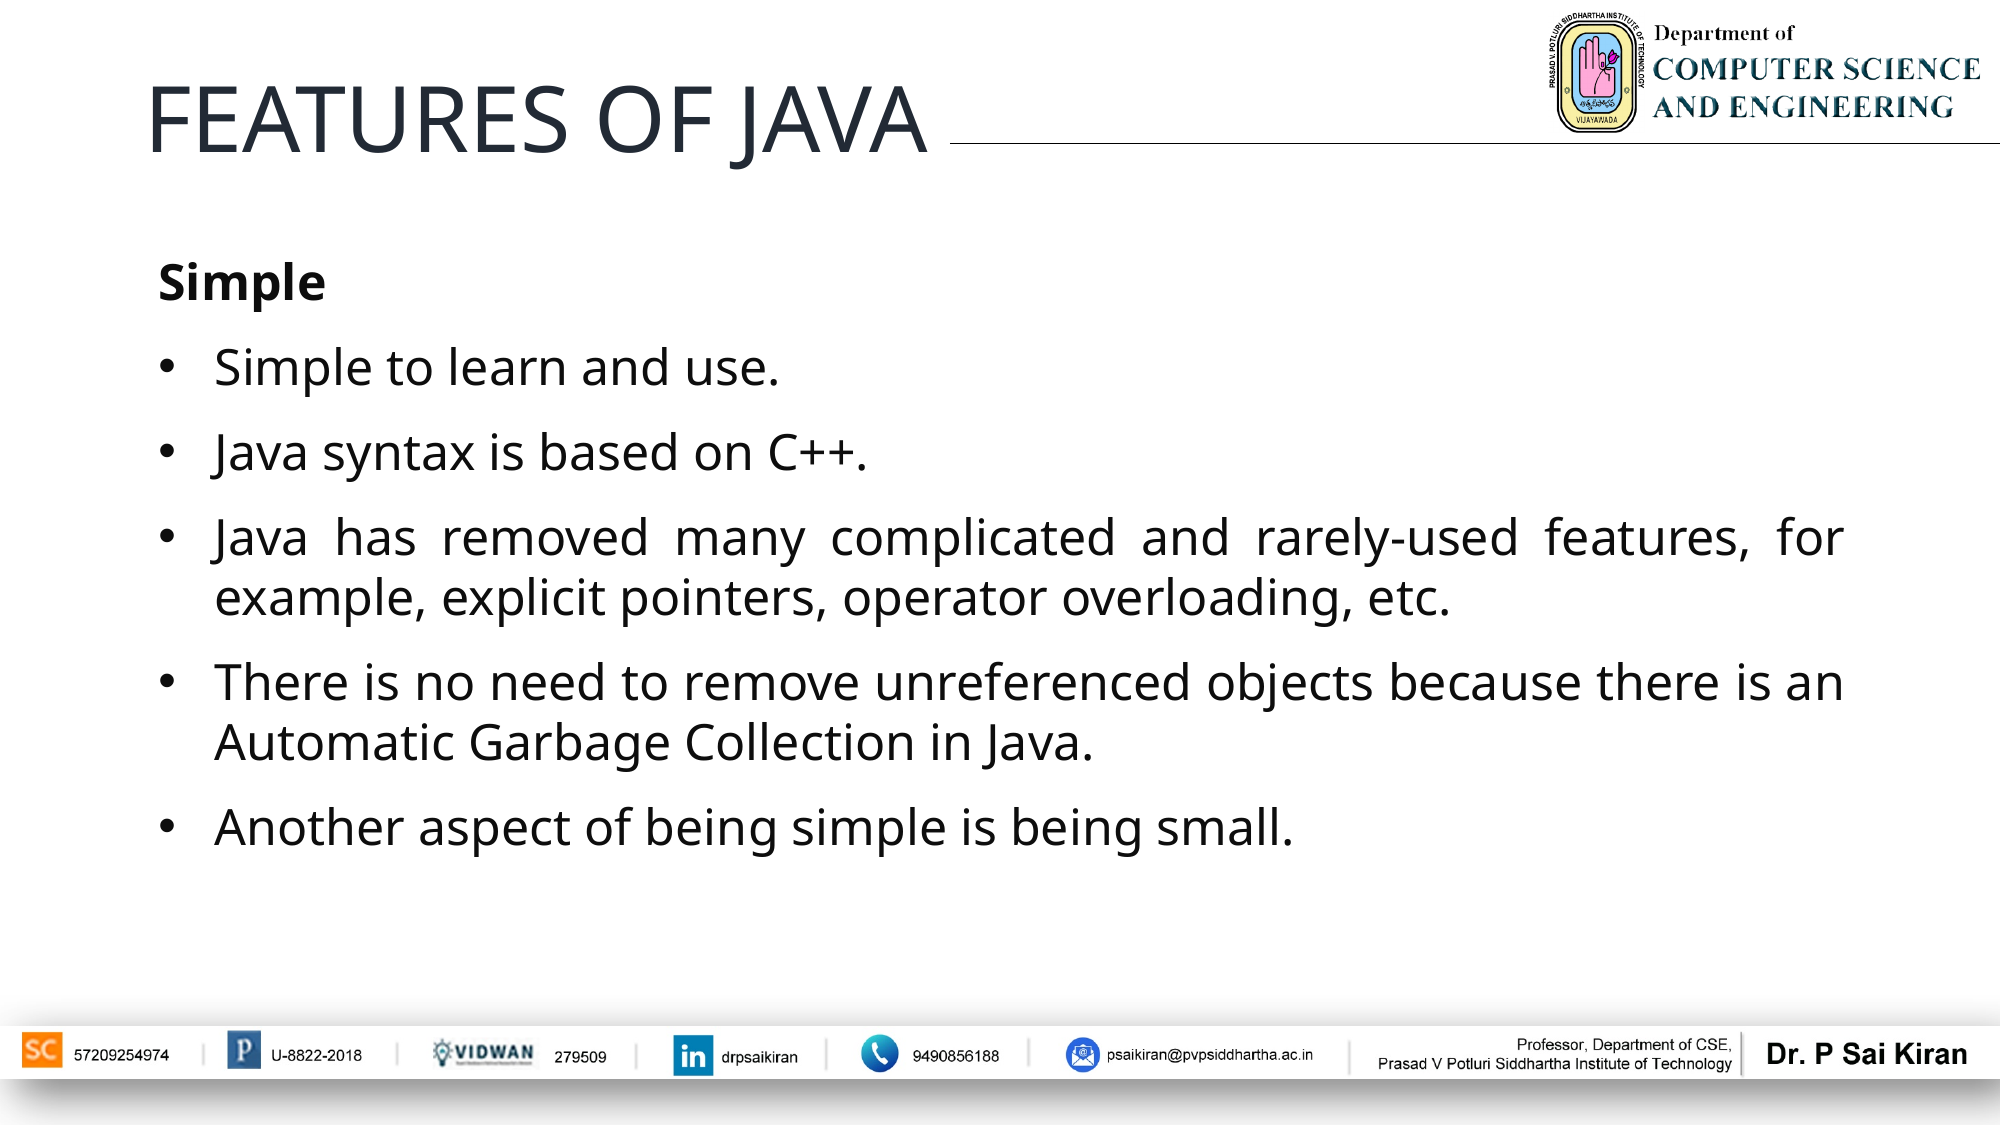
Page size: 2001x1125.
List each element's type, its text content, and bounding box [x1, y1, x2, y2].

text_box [1548, 11, 1981, 133]
picture [0, 1026, 2000, 1079]
text_box Simple Simple to learn and use. Java syntax is based on C++. Java has removed many complicated and rarely-used features, for example, explicit pointers, operator overloading, etc. There is no need to remove unreferenced objects because there is an Automatic Garbage Collection in Java. Another aspect of being simple is being small. [143, 242, 1861, 863]
text_box FEATURES OF JAVA [129, 53, 944, 179]
